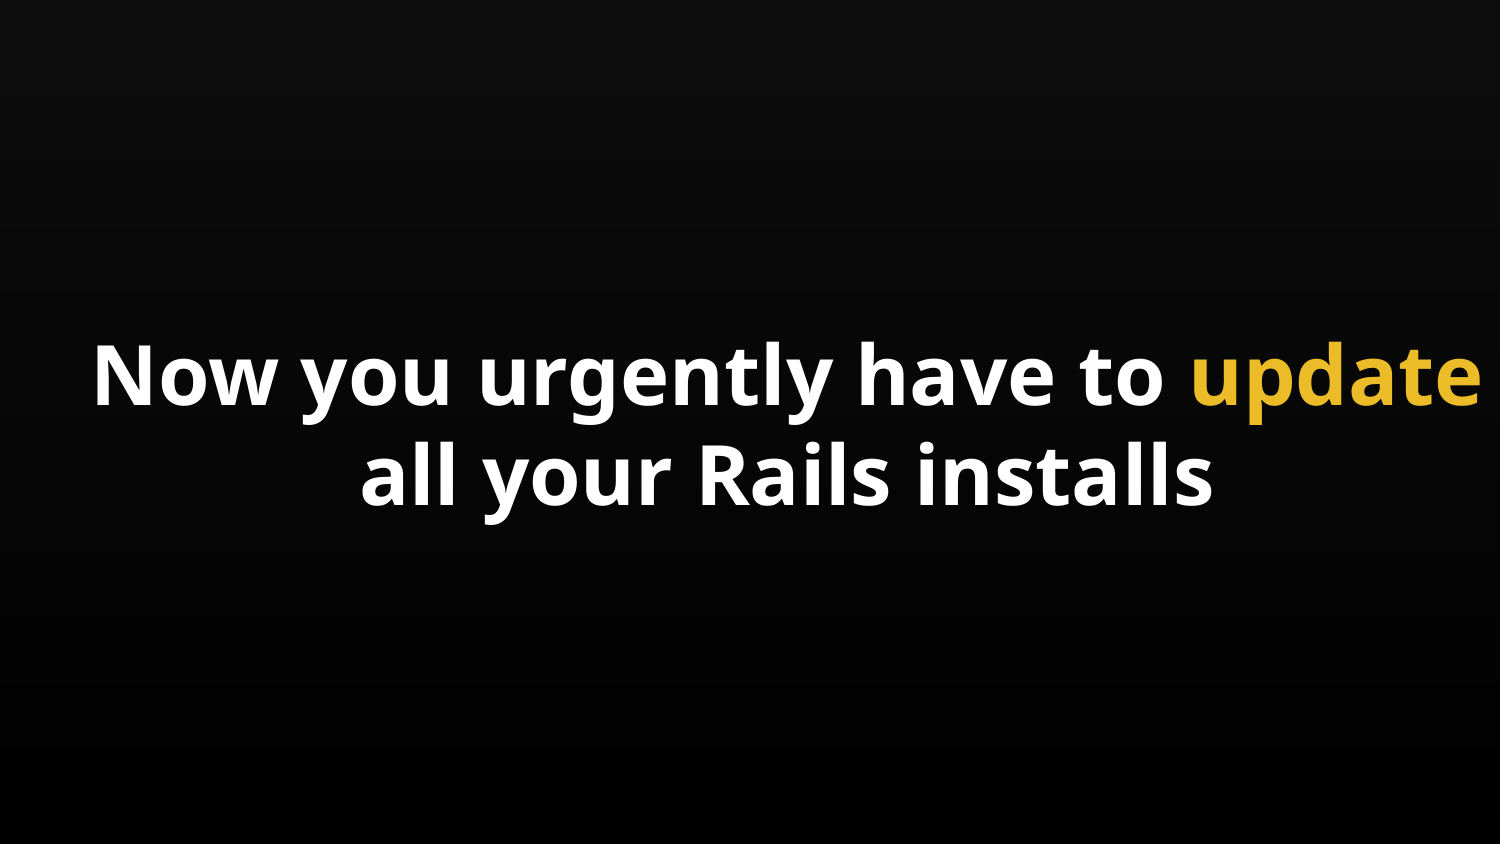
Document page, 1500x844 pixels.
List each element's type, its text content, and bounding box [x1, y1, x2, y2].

text_box Now you urgently have to update all your Rails installs [0, 205, 1500, 639]
